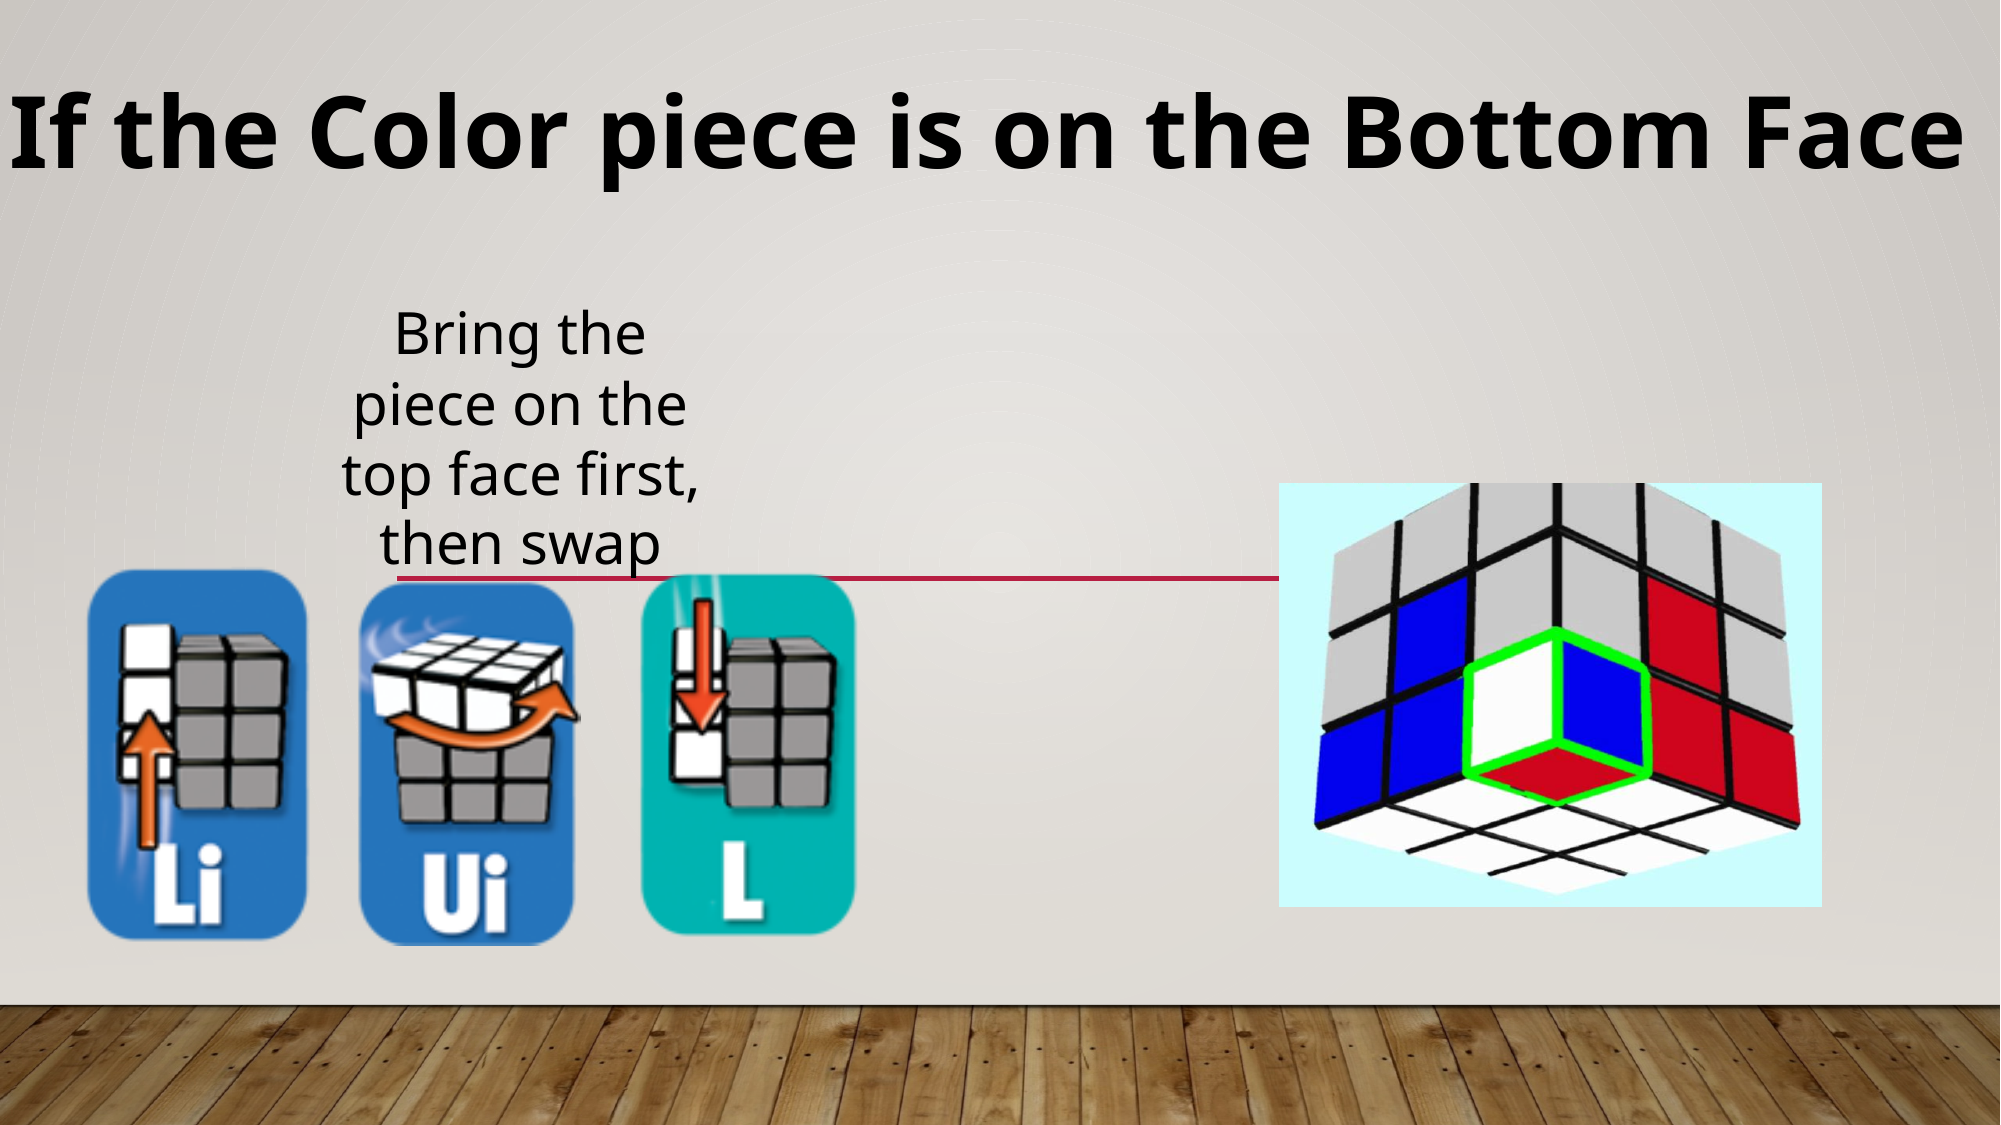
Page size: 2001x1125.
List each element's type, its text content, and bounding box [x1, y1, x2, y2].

picture [1278, 483, 1823, 907]
picture [604, 558, 871, 962]
text_box Bring the piece on the top face first, then swap [307, 289, 735, 584]
picture [73, 563, 329, 958]
picture [338, 569, 595, 951]
picture [0, 1005, 2000, 1125]
text_box If the Color piece is on the Bottom Face [0, 61, 1984, 197]
